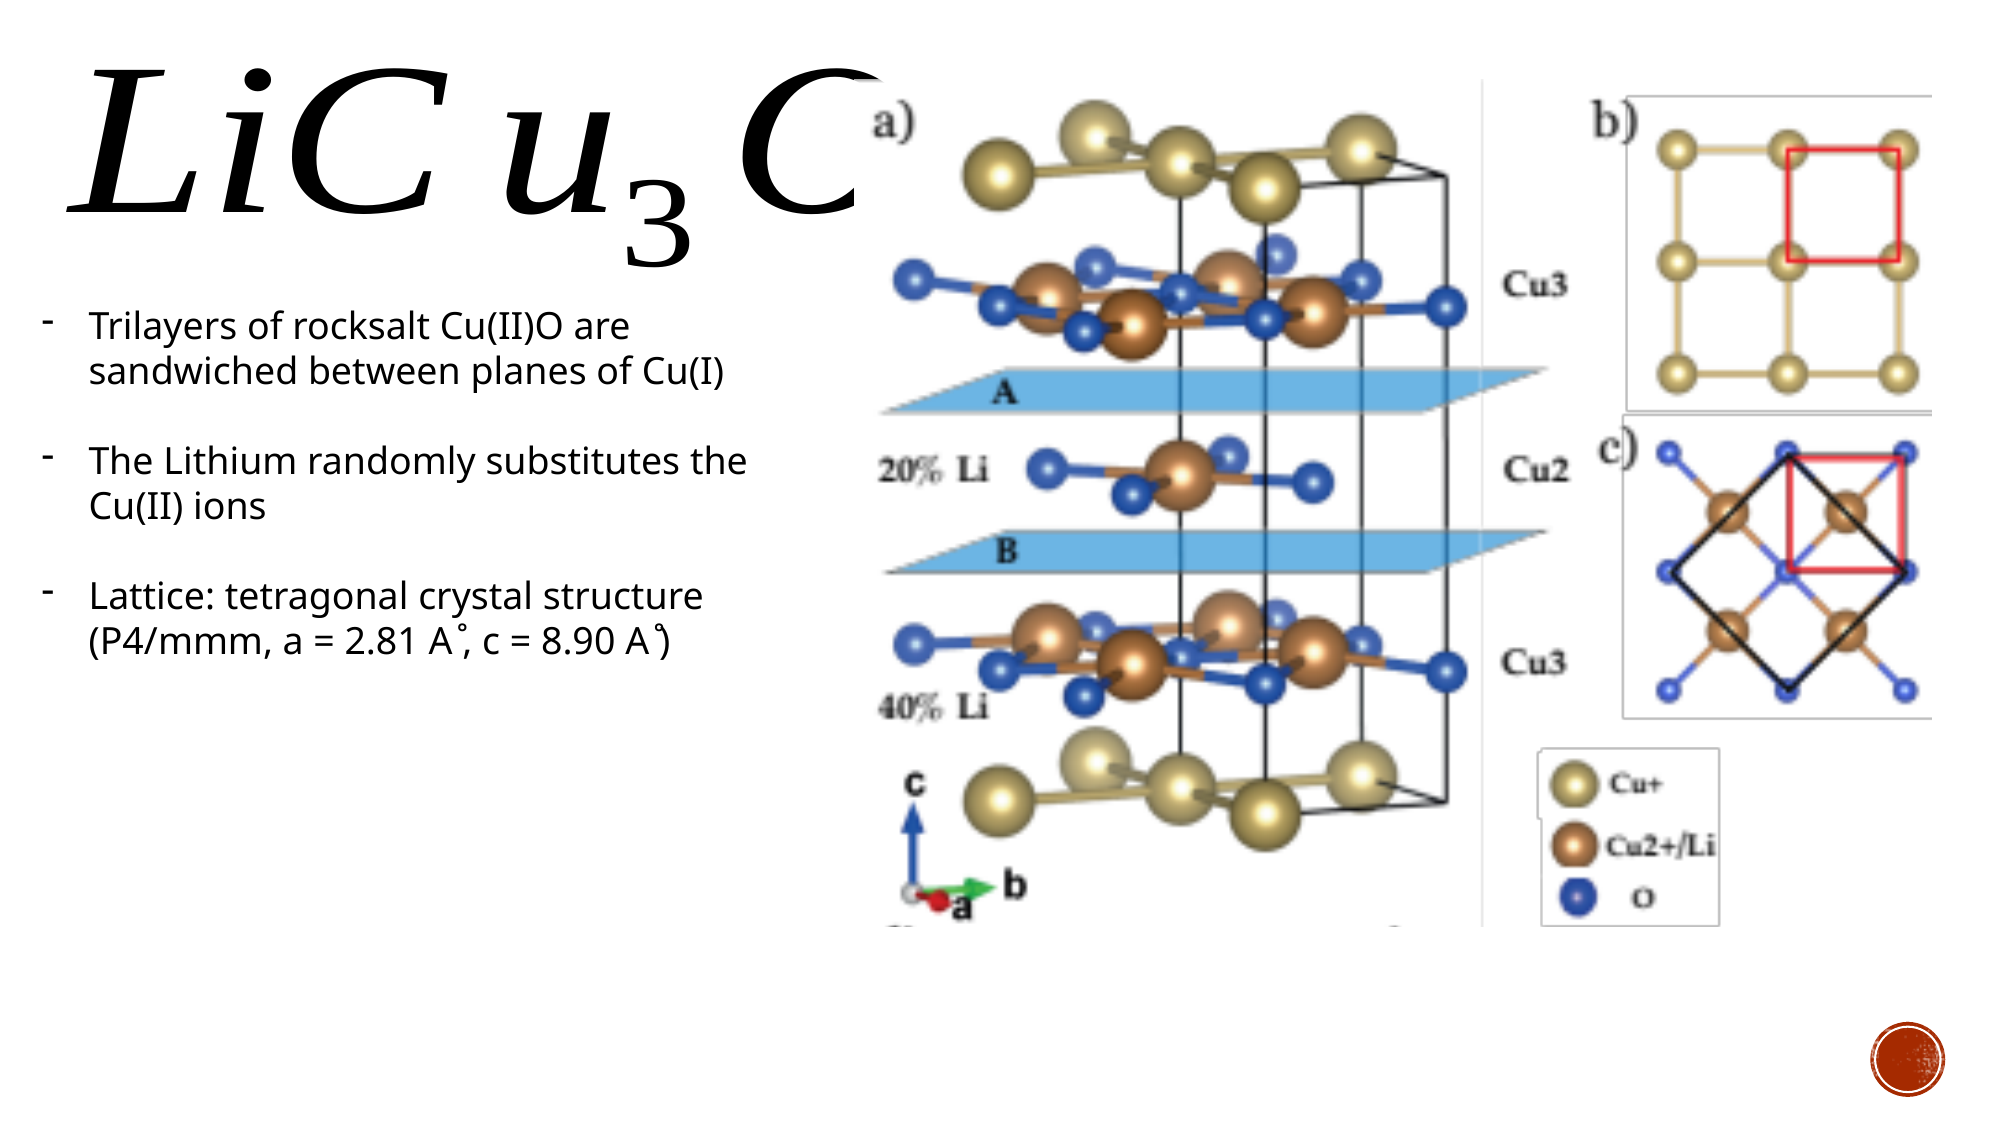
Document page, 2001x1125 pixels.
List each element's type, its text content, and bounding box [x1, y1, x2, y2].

text_box Trilayers of rocksalt Cu(II)O are sandwiched between planes of Cu(I) The Lithium randomly substitutes the Cu(II) ions Lattice: tetragonal crystal structure (P4/mmm, a = 2.81 A ̊, c = 8.90 A ̊) [26, 294, 783, 670]
picture [857, 81, 1931, 926]
